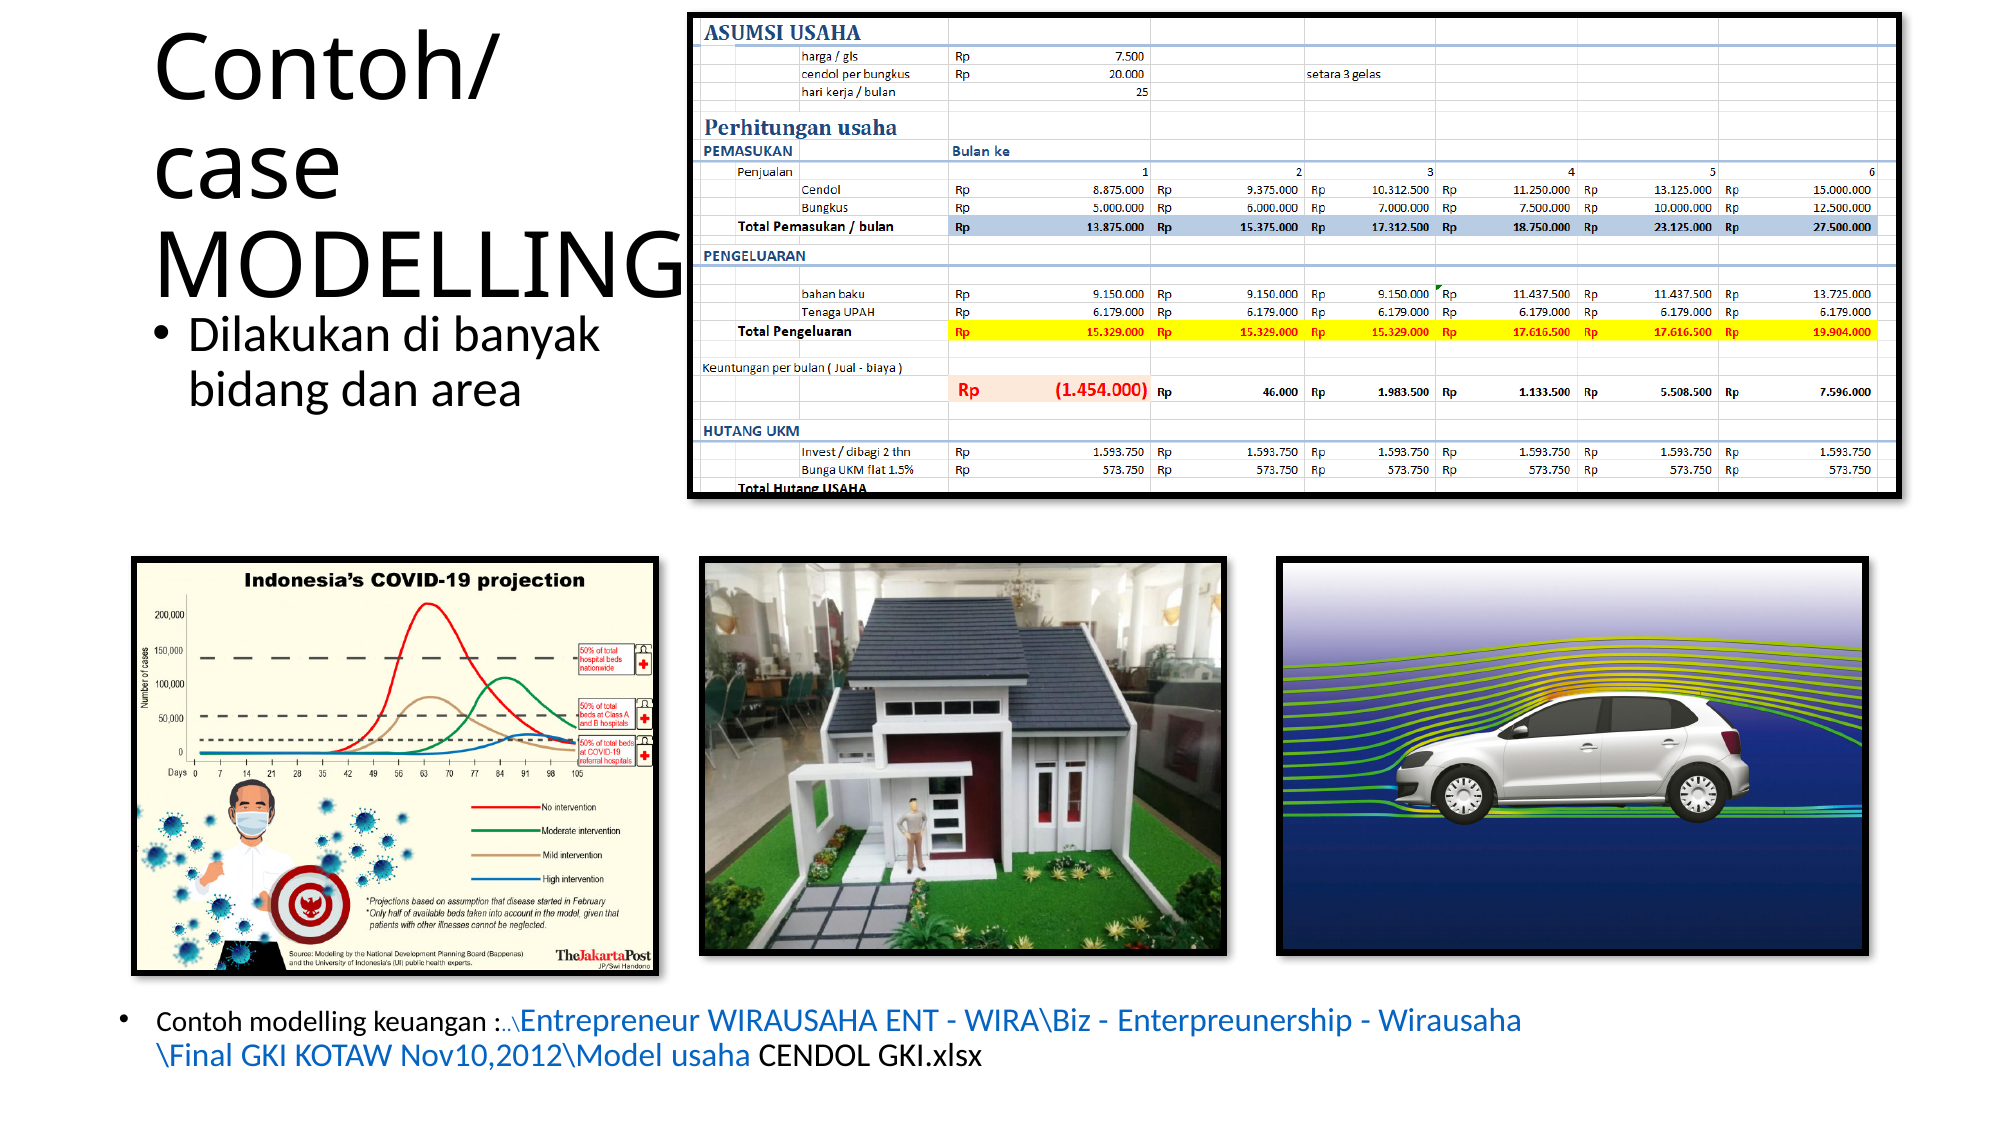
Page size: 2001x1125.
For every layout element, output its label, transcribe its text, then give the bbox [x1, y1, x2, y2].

picture [1282, 562, 1863, 950]
picture [137, 562, 654, 970]
title Contoh/ case MODELLING [137, 59, 686, 278]
picture [693, 18, 1897, 493]
text_box Contoh modelling keuangan :..\Entrepreneur WIRAUSAHA ENT - WIRA\Biz - Enterpreunership - Wirausaha\Final GKI KOTAW Nov10,2012\Model usaha CENDOL GKI.xlsx [103, 994, 1907, 1107]
picture [705, 562, 1221, 950]
list Dilakukan di banyak bidang dan area [137, 299, 618, 480]
